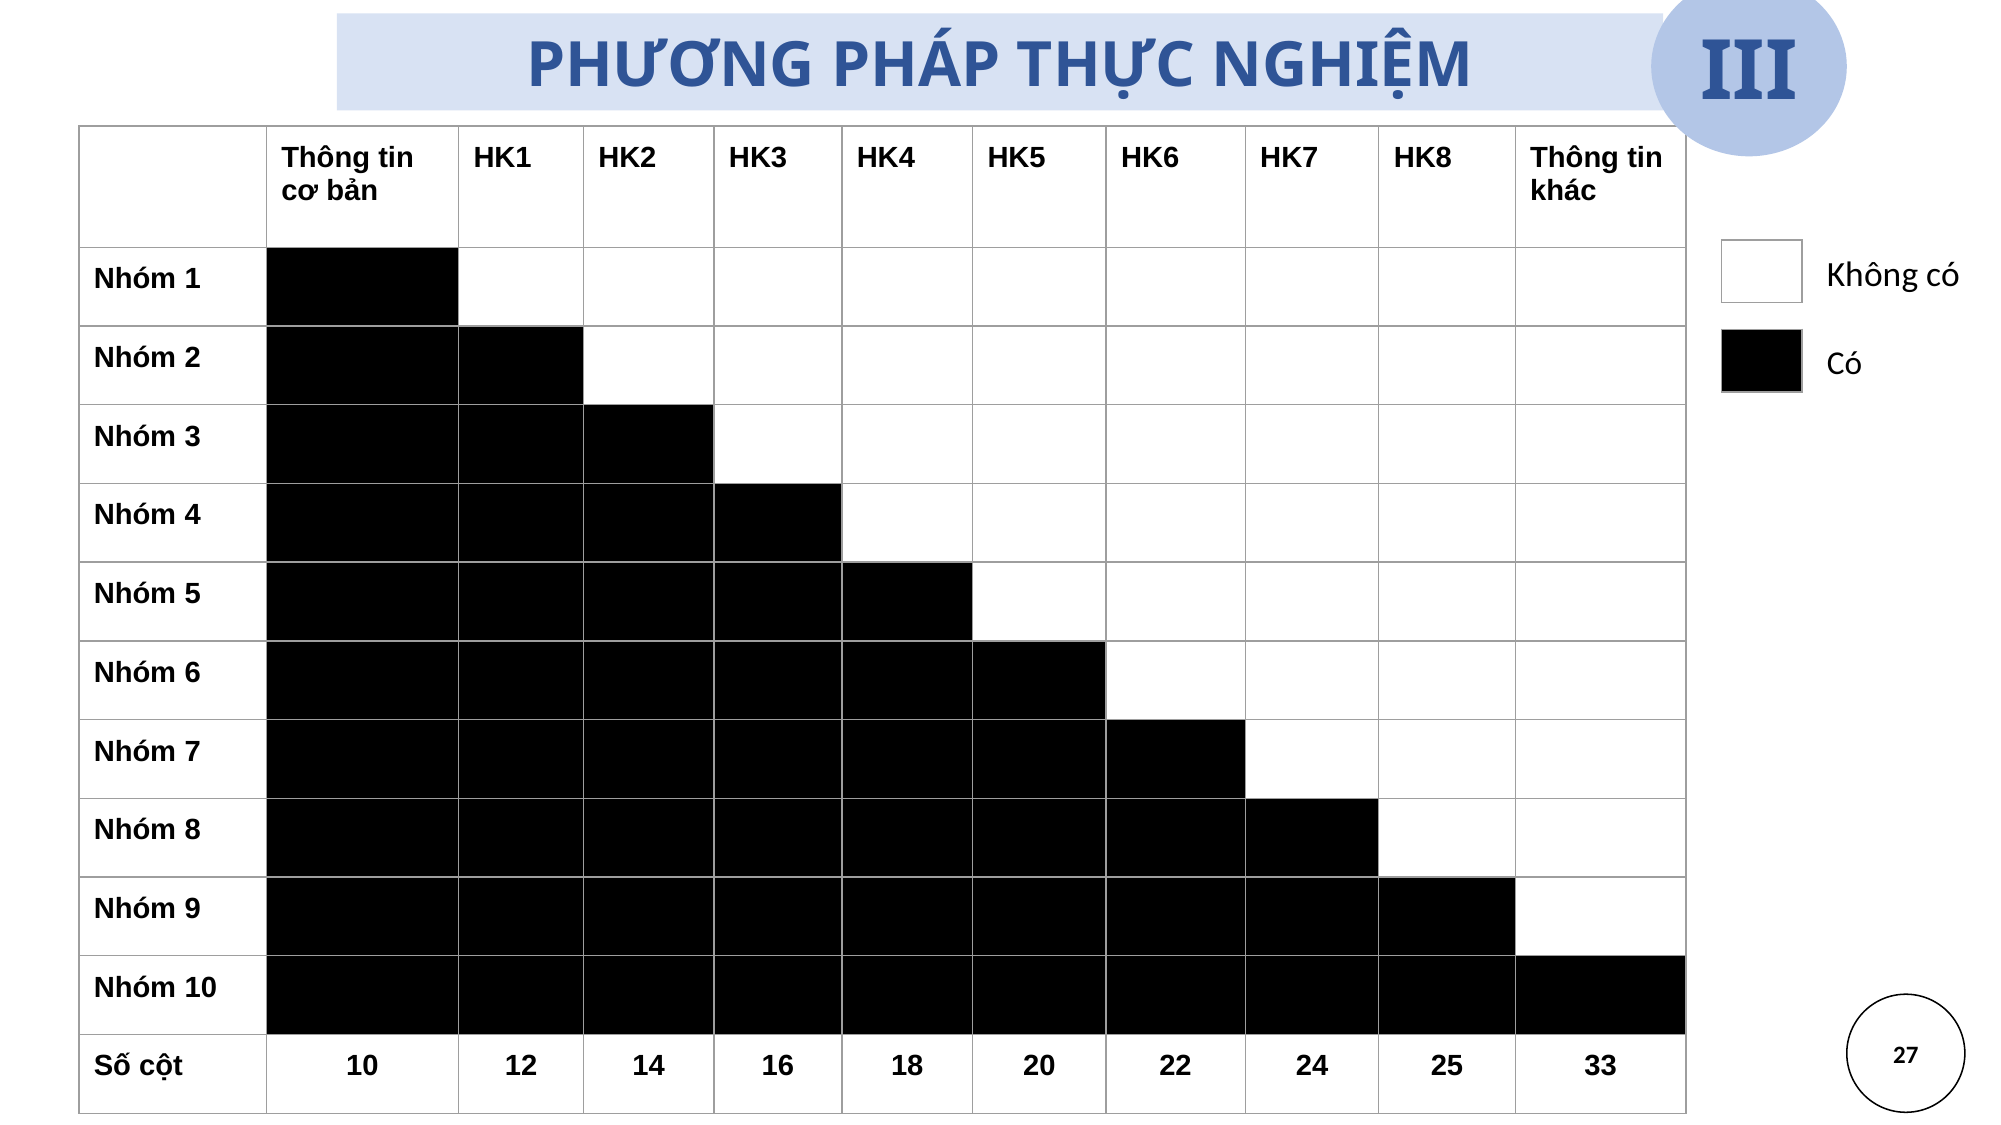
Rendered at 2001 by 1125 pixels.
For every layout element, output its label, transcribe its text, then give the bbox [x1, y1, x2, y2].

table_cell Nhóm 4 [80, 484, 266, 561]
table_cell [973, 327, 1105, 404]
table_cell [843, 563, 972, 640]
table_cell [267, 563, 458, 640]
table_cell [1107, 799, 1245, 876]
table_cell [1246, 563, 1378, 640]
table_cell [1516, 563, 1685, 640]
table_cell [584, 327, 713, 404]
table_cell [459, 799, 583, 876]
table_cell [1246, 799, 1378, 876]
table_cell 10 [267, 1035, 458, 1113]
table_cell [973, 563, 1105, 640]
slide_number 27 [1846, 994, 1965, 1113]
table_cell [1107, 563, 1245, 640]
table_cell [1107, 878, 1245, 955]
table_header [1722, 330, 1801, 391]
table_cell [584, 642, 713, 719]
table_cell [715, 956, 841, 1034]
table_cell [267, 878, 458, 955]
table_cell [1246, 720, 1378, 798]
table_cell [459, 484, 583, 561]
table_cell [715, 642, 841, 719]
table_cell Nhóm 1 [80, 248, 266, 325]
table_cell [715, 484, 841, 561]
text_box Không có [1811, 235, 2000, 309]
table_cell [584, 563, 713, 640]
table_cell 20 [973, 1035, 1105, 1113]
table_cell [267, 642, 458, 719]
table_cell [973, 799, 1105, 876]
table_cell [1516, 484, 1685, 561]
table_cell [1246, 248, 1378, 325]
table_cell [843, 878, 972, 955]
table_cell [267, 248, 458, 325]
table_cell [1379, 878, 1515, 955]
table_header HK3 [715, 127, 841, 247]
table_cell [1516, 642, 1685, 719]
table_cell [973, 248, 1105, 325]
table_cell [1107, 484, 1245, 561]
table_header HK6 [1107, 127, 1245, 247]
table_cell Nhóm 2 [80, 327, 266, 404]
table_header HK4 [843, 127, 972, 247]
table_cell [1107, 956, 1245, 1034]
table_cell [584, 799, 713, 876]
table_cell [267, 720, 458, 798]
table_cell [584, 720, 713, 798]
table_cell [1107, 248, 1245, 325]
table_cell [1379, 484, 1515, 561]
table_cell [459, 563, 583, 640]
table_cell [1107, 720, 1245, 798]
table_cell [1246, 484, 1378, 561]
table_cell [843, 327, 972, 404]
table_cell [1516, 720, 1685, 798]
table_header [80, 127, 266, 247]
table_cell [843, 484, 972, 561]
table_cell [1516, 878, 1685, 955]
table_cell [1246, 327, 1378, 404]
table_cell [1516, 956, 1685, 1034]
text_box III [1651, 0, 1847, 157]
table_header HK1 [459, 127, 583, 247]
table_cell [715, 799, 841, 876]
text_box PHƯƠNG PHÁP THỰC NGHIỆM [336, 13, 1664, 111]
table_cell [267, 484, 458, 561]
table_cell [459, 956, 583, 1034]
table_cell [973, 642, 1105, 719]
table_cell [1107, 327, 1245, 404]
table_cell [1379, 563, 1515, 640]
table_cell [459, 405, 583, 483]
table_header [1722, 241, 1801, 302]
table_cell Nhóm 8 [80, 799, 266, 876]
table_cell [1246, 878, 1378, 955]
table_cell [1516, 799, 1685, 876]
table_cell [843, 405, 972, 483]
table_cell [973, 720, 1105, 798]
table_cell [1246, 642, 1378, 719]
table_cell [973, 878, 1105, 955]
table_cell [973, 484, 1105, 561]
table_cell [584, 405, 713, 483]
table_header HK7 [1246, 127, 1378, 247]
table_header HK2 [584, 127, 713, 247]
text_box Có [1811, 326, 1964, 397]
table_cell [715, 878, 841, 955]
table_cell [584, 248, 713, 325]
table_cell [1379, 642, 1515, 719]
table_header HK8 [1379, 127, 1515, 247]
table_cell [1379, 405, 1515, 483]
table_cell [843, 956, 972, 1034]
table_cell [1107, 405, 1245, 483]
table_cell Nhóm 10 [80, 956, 266, 1034]
table_cell [843, 248, 972, 325]
table_cell [973, 956, 1105, 1034]
table_header Thông tin khác [1516, 127, 1685, 247]
table_header Thông tin cơ bản [267, 127, 458, 247]
table_cell [843, 799, 972, 876]
table_cell [1379, 799, 1515, 876]
table_cell [1246, 405, 1378, 483]
table_cell 22 [1107, 1035, 1245, 1113]
table_cell [715, 327, 841, 404]
table_cell [1516, 248, 1685, 325]
table_cell 16 [715, 1035, 841, 1113]
table_cell [459, 878, 583, 955]
table_cell Nhóm 3 [80, 405, 266, 483]
table_header HK5 [973, 127, 1105, 247]
table_cell [584, 484, 713, 561]
table_cell [267, 799, 458, 876]
table_cell [584, 878, 713, 955]
table_cell [267, 956, 458, 1034]
table_cell [584, 956, 713, 1034]
table_cell Nhóm 9 [80, 878, 266, 955]
table_cell [843, 642, 972, 719]
table_cell 24 [1246, 1035, 1378, 1113]
table_cell [843, 720, 972, 798]
table_cell [1379, 248, 1515, 325]
table_cell [1379, 720, 1515, 798]
table_cell [1516, 327, 1685, 404]
table_cell [715, 720, 841, 798]
table_cell [1379, 956, 1515, 1034]
table_cell 25 [1379, 1035, 1515, 1113]
table_cell Nhóm 7 [80, 720, 266, 798]
table_cell 14 [584, 1035, 713, 1113]
table_cell Số cột [80, 1035, 266, 1113]
table_cell [715, 248, 841, 325]
table_cell [973, 405, 1105, 483]
table_cell [459, 642, 583, 719]
table_cell Nhóm 6 [80, 642, 266, 719]
table_cell Nhóm 5 [80, 563, 266, 640]
table_cell 12 [459, 1035, 583, 1113]
table_cell [459, 327, 583, 404]
table_cell [715, 563, 841, 640]
table_cell [459, 720, 583, 798]
table_cell [1107, 642, 1245, 719]
table_cell [715, 405, 841, 483]
table_cell [267, 405, 458, 483]
table_cell [1246, 956, 1378, 1034]
table_cell 18 [843, 1035, 972, 1113]
table_cell [459, 248, 583, 325]
table_cell [1379, 327, 1515, 404]
table_cell 33 [1516, 1035, 1685, 1113]
table_cell [1516, 405, 1685, 483]
table_cell [267, 327, 458, 404]
